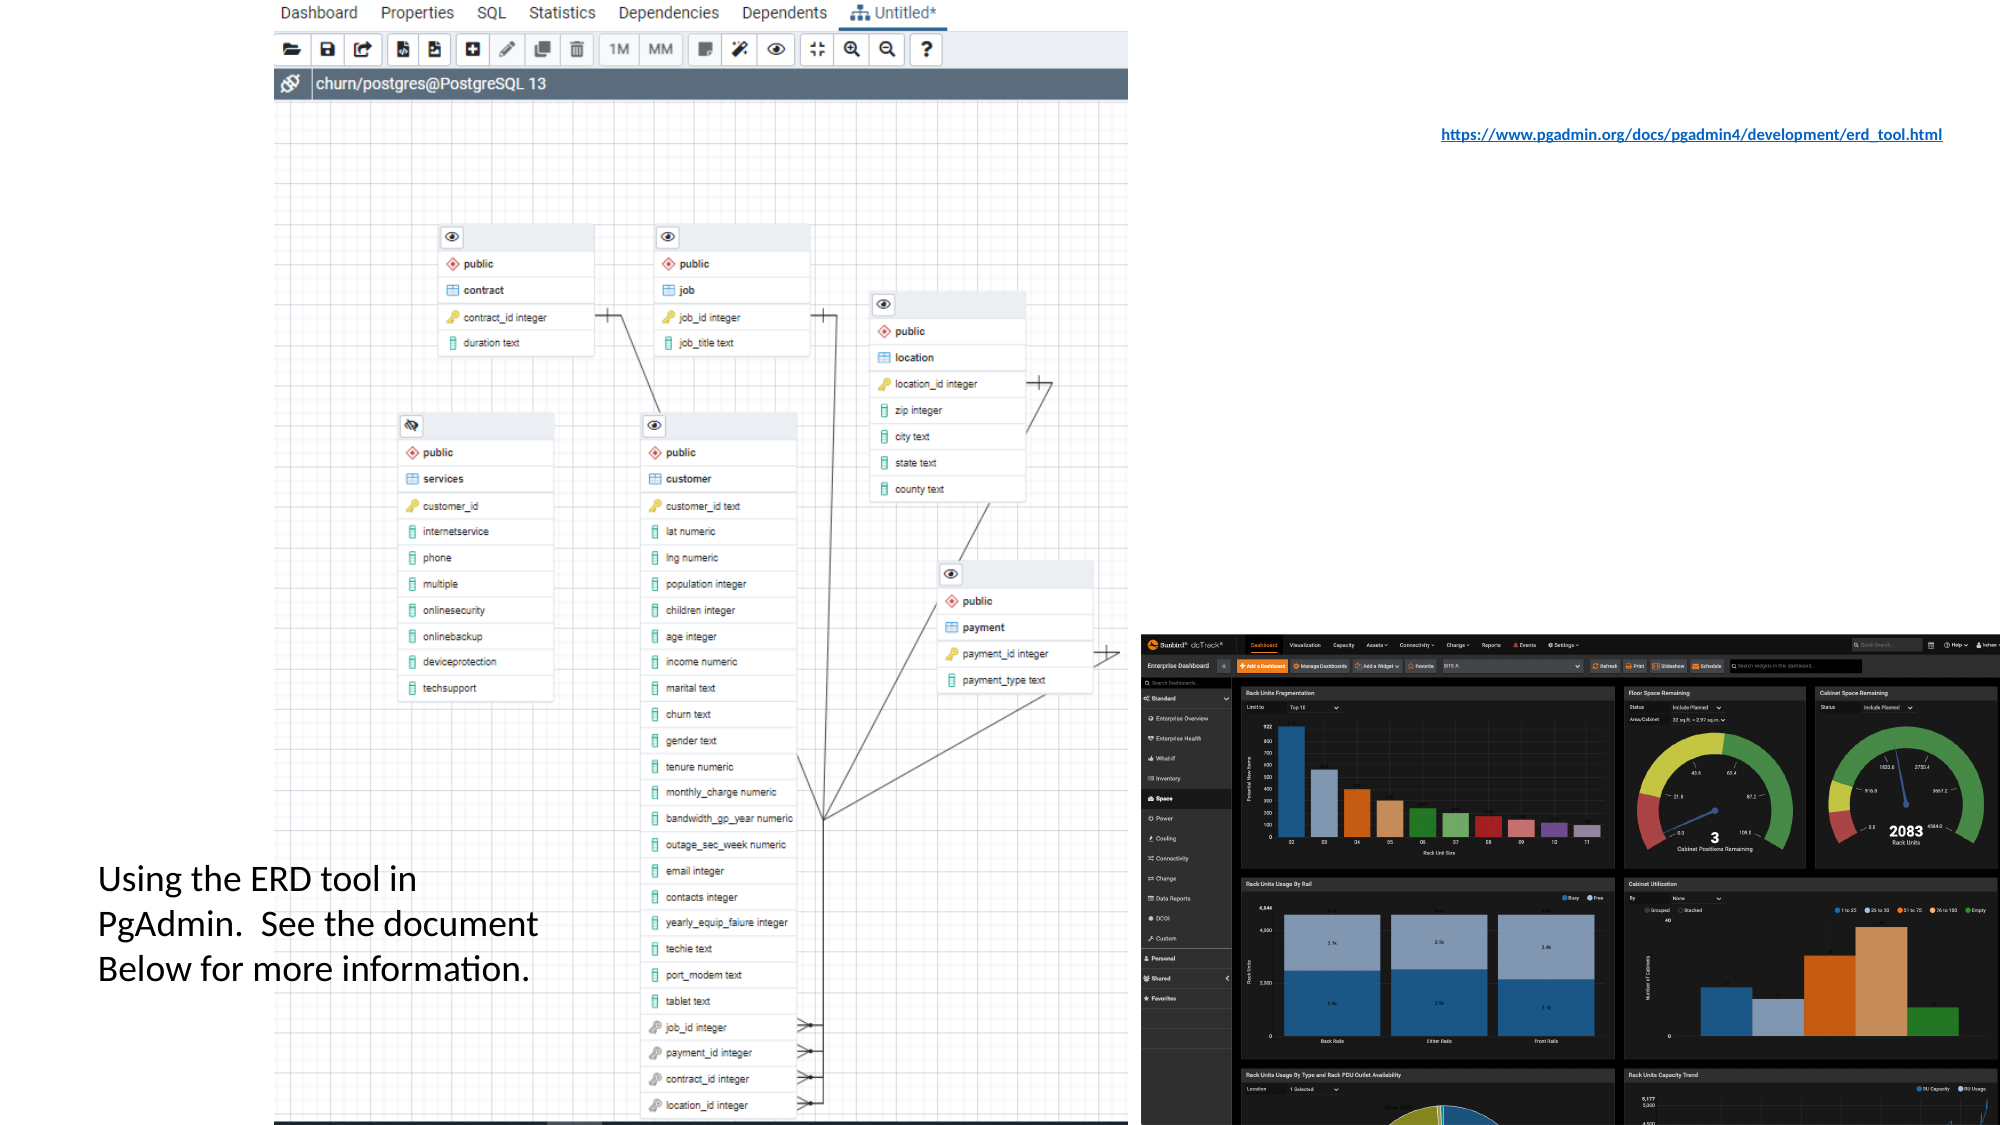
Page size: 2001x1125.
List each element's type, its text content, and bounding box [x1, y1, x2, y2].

text_box Using the ERD tool in PgAdmin. See the document Below for more information. [83, 846, 274, 997]
picture [1141, 634, 2000, 1125]
text_box https://www.pgadmin.org/docs/pgadmin4/development/erd_tool.html [1426, 116, 1983, 151]
picture [274, 0, 1128, 1125]
